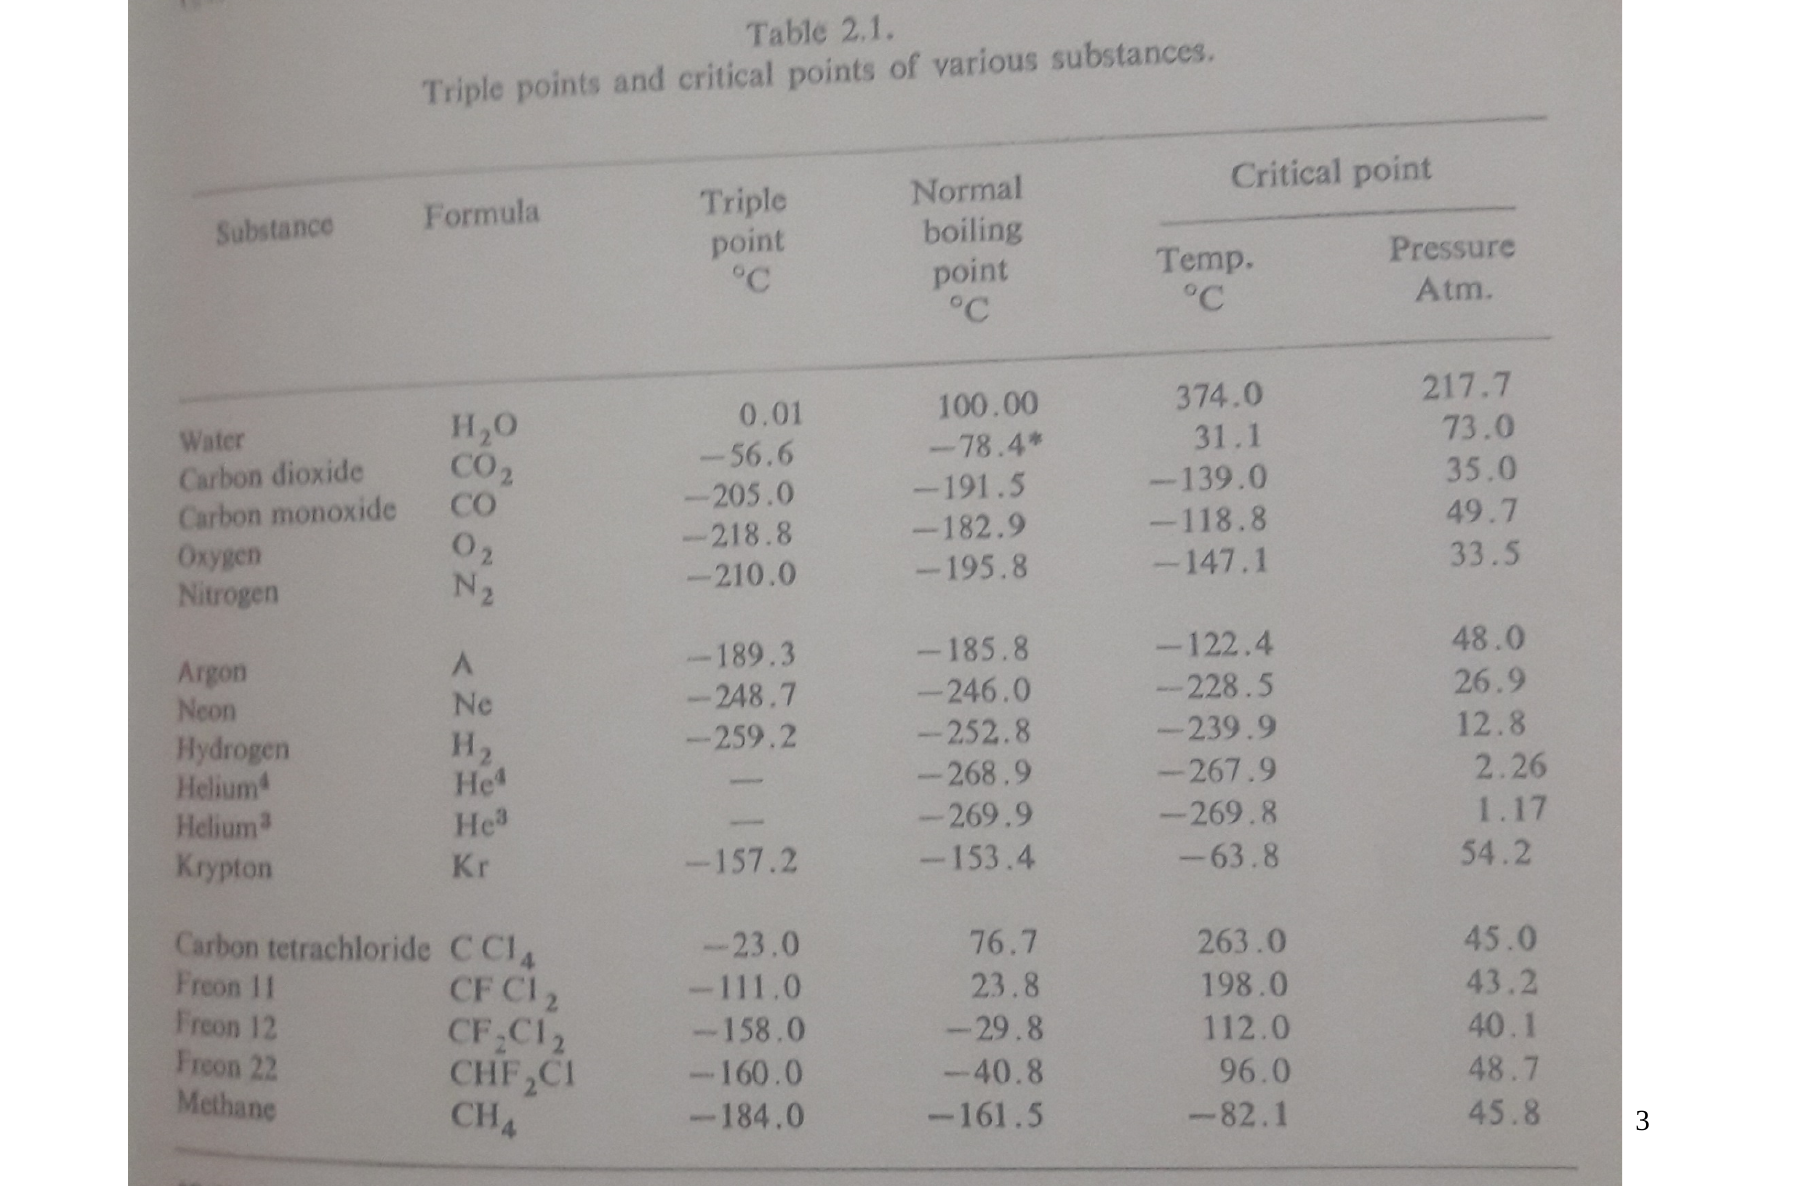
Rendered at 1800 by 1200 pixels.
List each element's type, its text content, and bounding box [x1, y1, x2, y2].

slide_number 3 [1623, 1092, 1666, 1174]
picture [128, 0, 1623, 1200]
